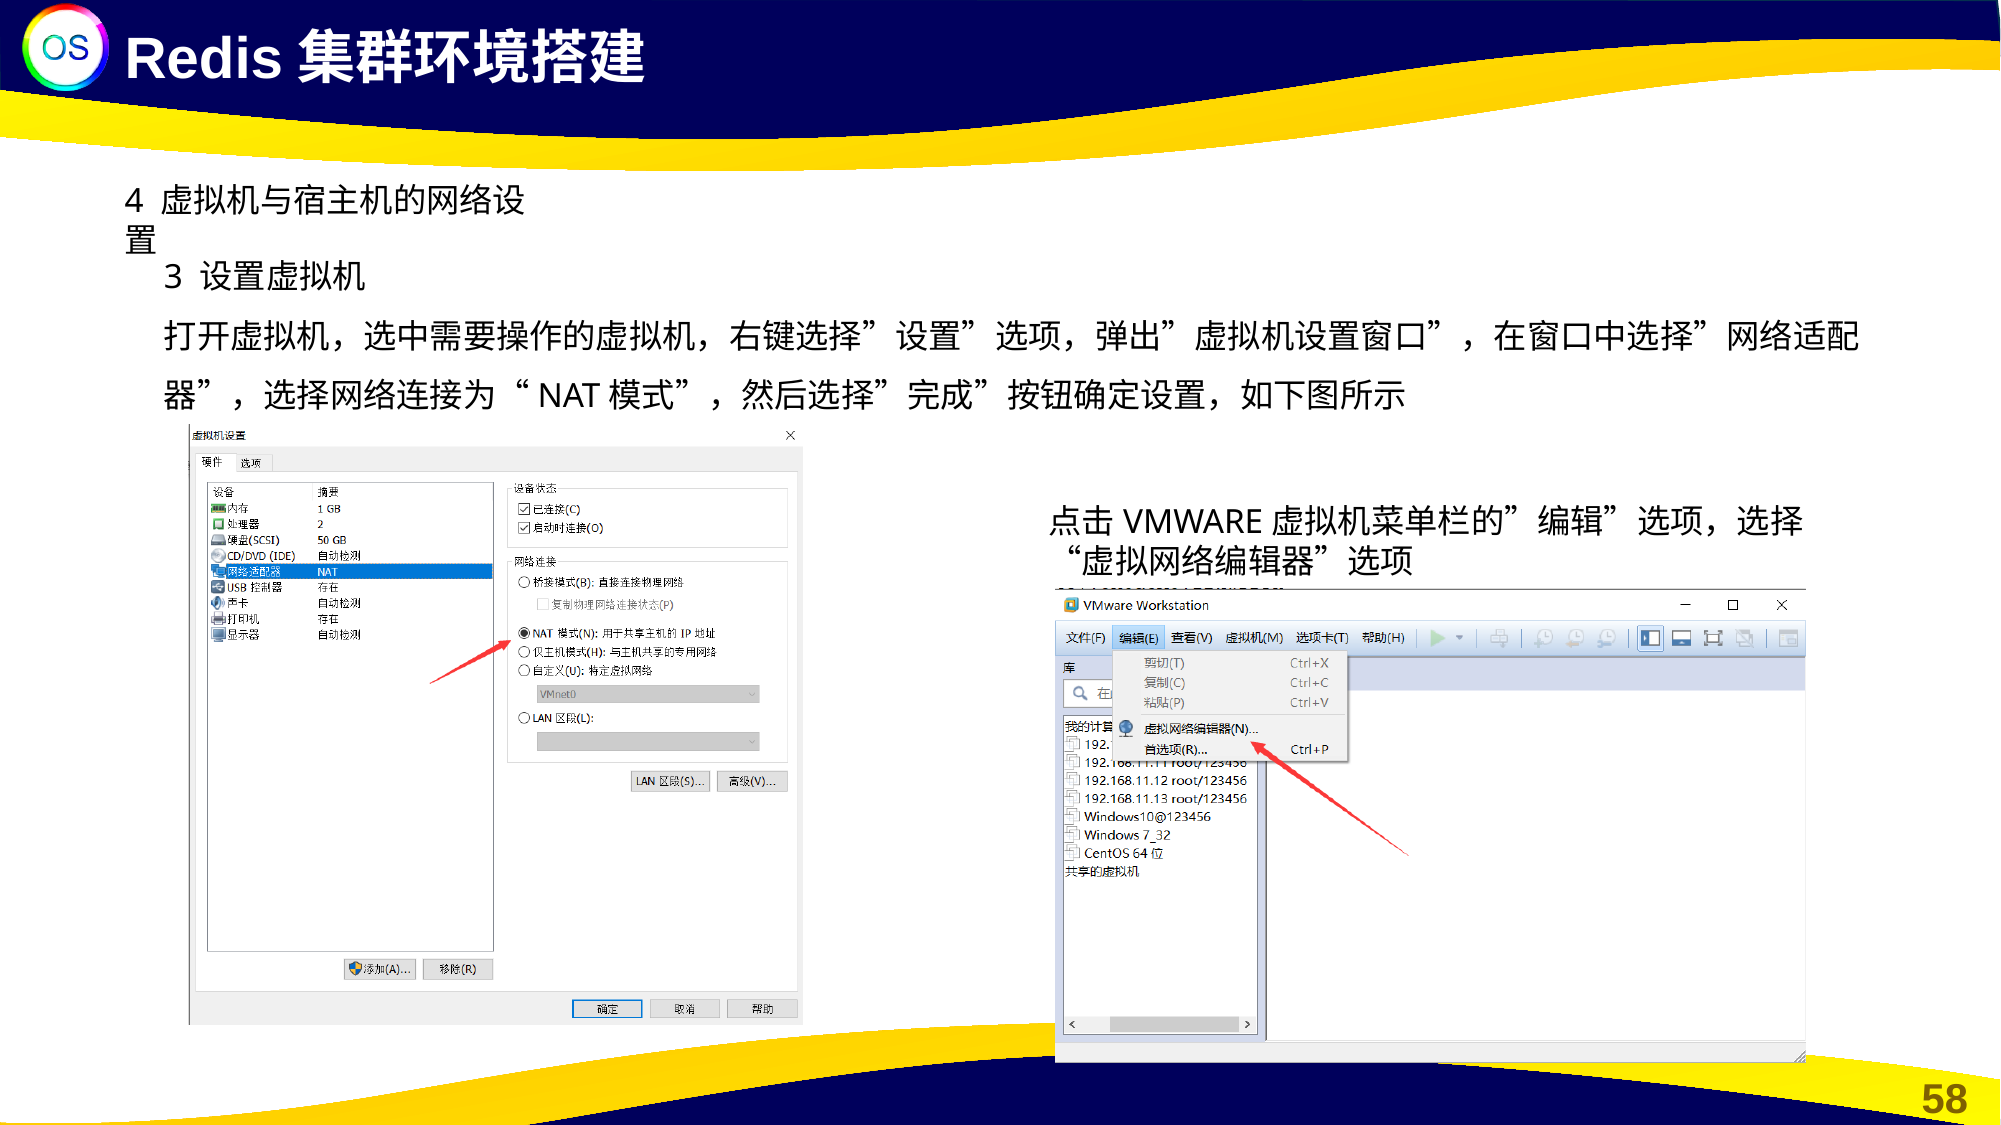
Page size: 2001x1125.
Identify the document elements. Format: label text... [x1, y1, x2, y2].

picture [22, 3, 109, 91]
text_box Redis集群环境搭建 [109, 12, 714, 98]
text_box 4 虚拟机与宿主机的网络设置 [109, 172, 574, 267]
picture [1055, 588, 1806, 1063]
text_box 3 设置虚拟机 打开虚拟机，选中需要操作的虚拟机，右键选择”设置”选项，弹出”虚拟机设置窗口”，在窗口中选择”网络适配器”，选择网络连接为“NAT模式”，然后选择”完成”按钮确定设置，如下图所示 [149, 227, 1921, 422]
picture [188, 424, 803, 1025]
text_box 点击VMWARE虚拟机菜单栏的”编辑”选项，选择“虚拟网络编辑器”选项 [1033, 492, 1839, 588]
